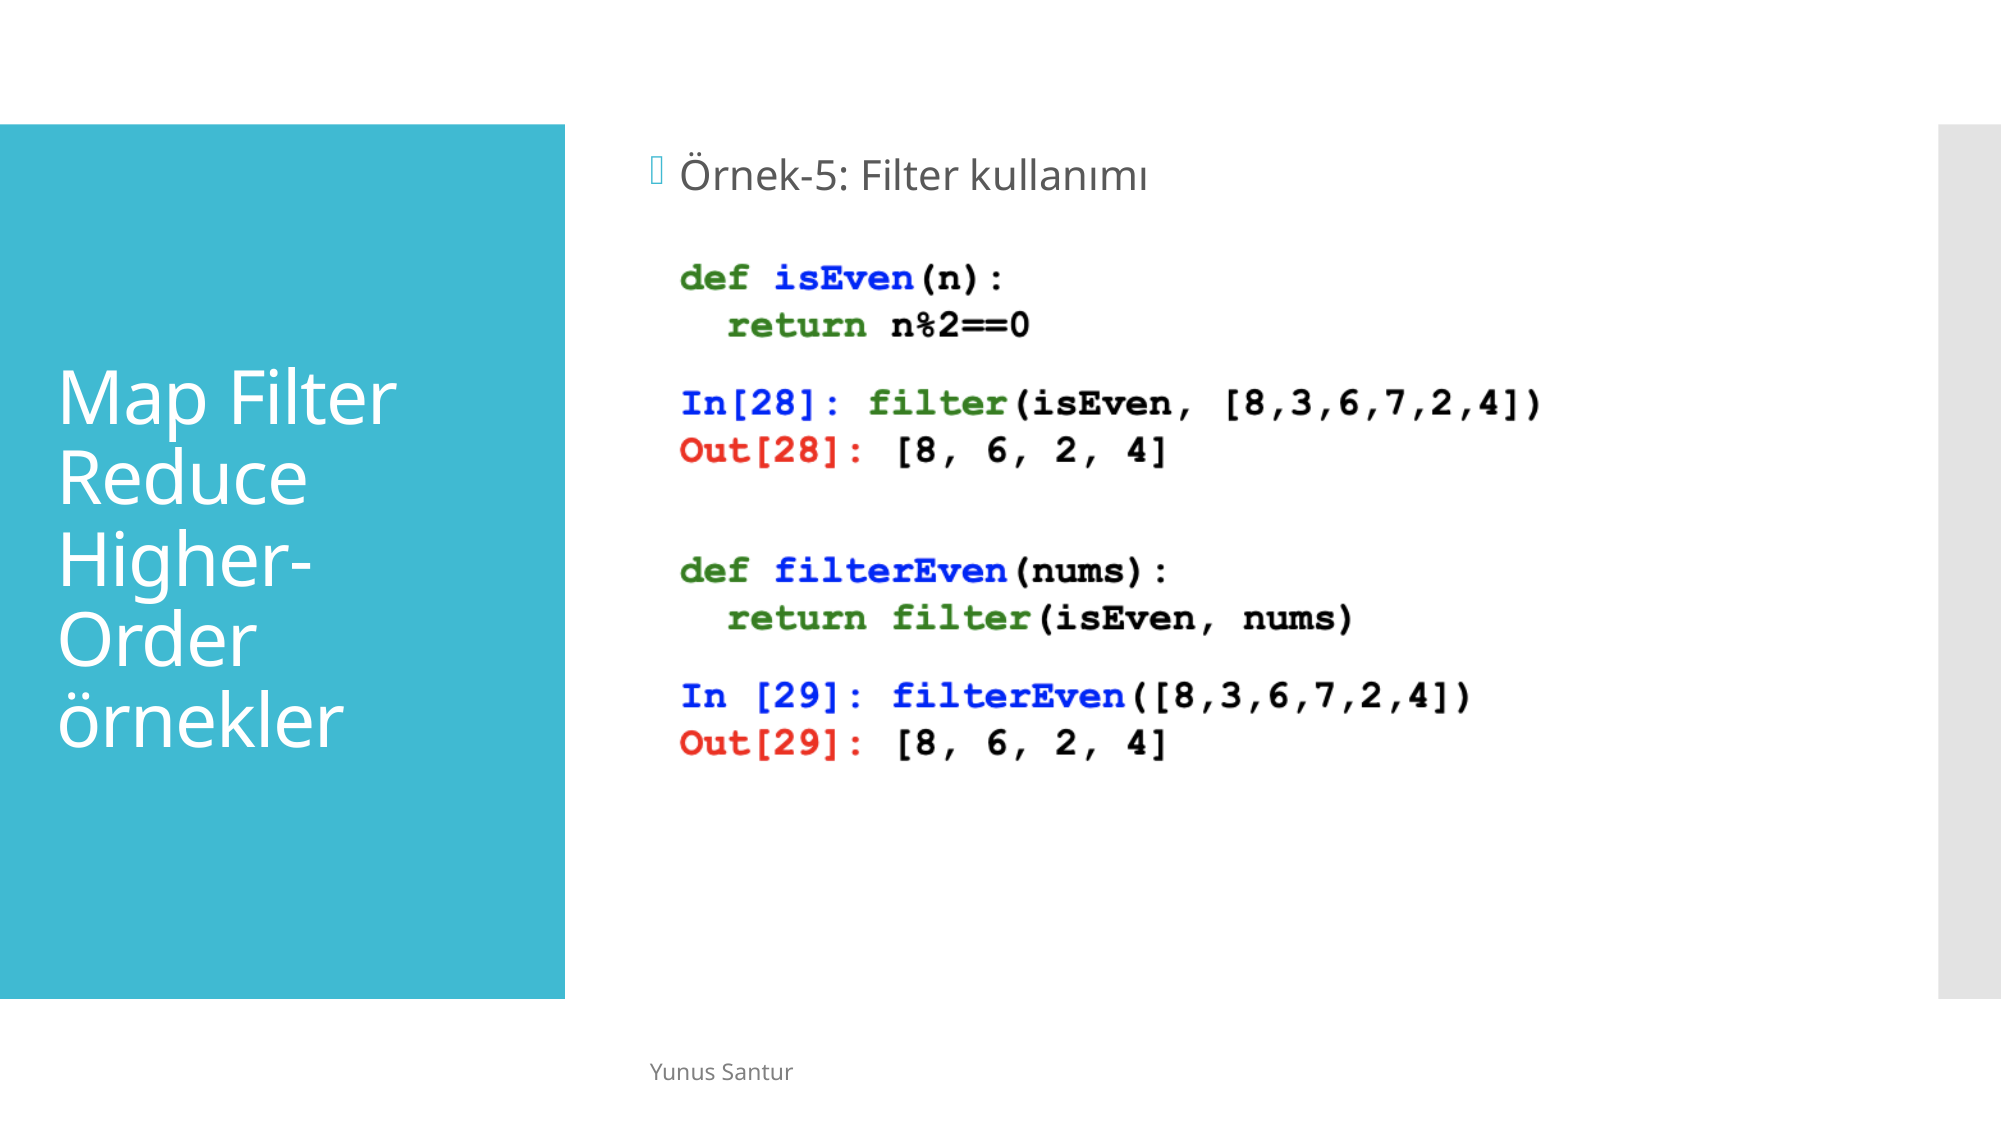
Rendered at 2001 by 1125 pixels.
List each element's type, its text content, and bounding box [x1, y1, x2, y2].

footer Yunus Santur [634, 1042, 1605, 1103]
title Map Filter Reduce Higher-Order örnekler [41, 184, 525, 940]
picture [634, 223, 1577, 802]
list Örnek-5: Filter kullanımı [634, 141, 1835, 982]
